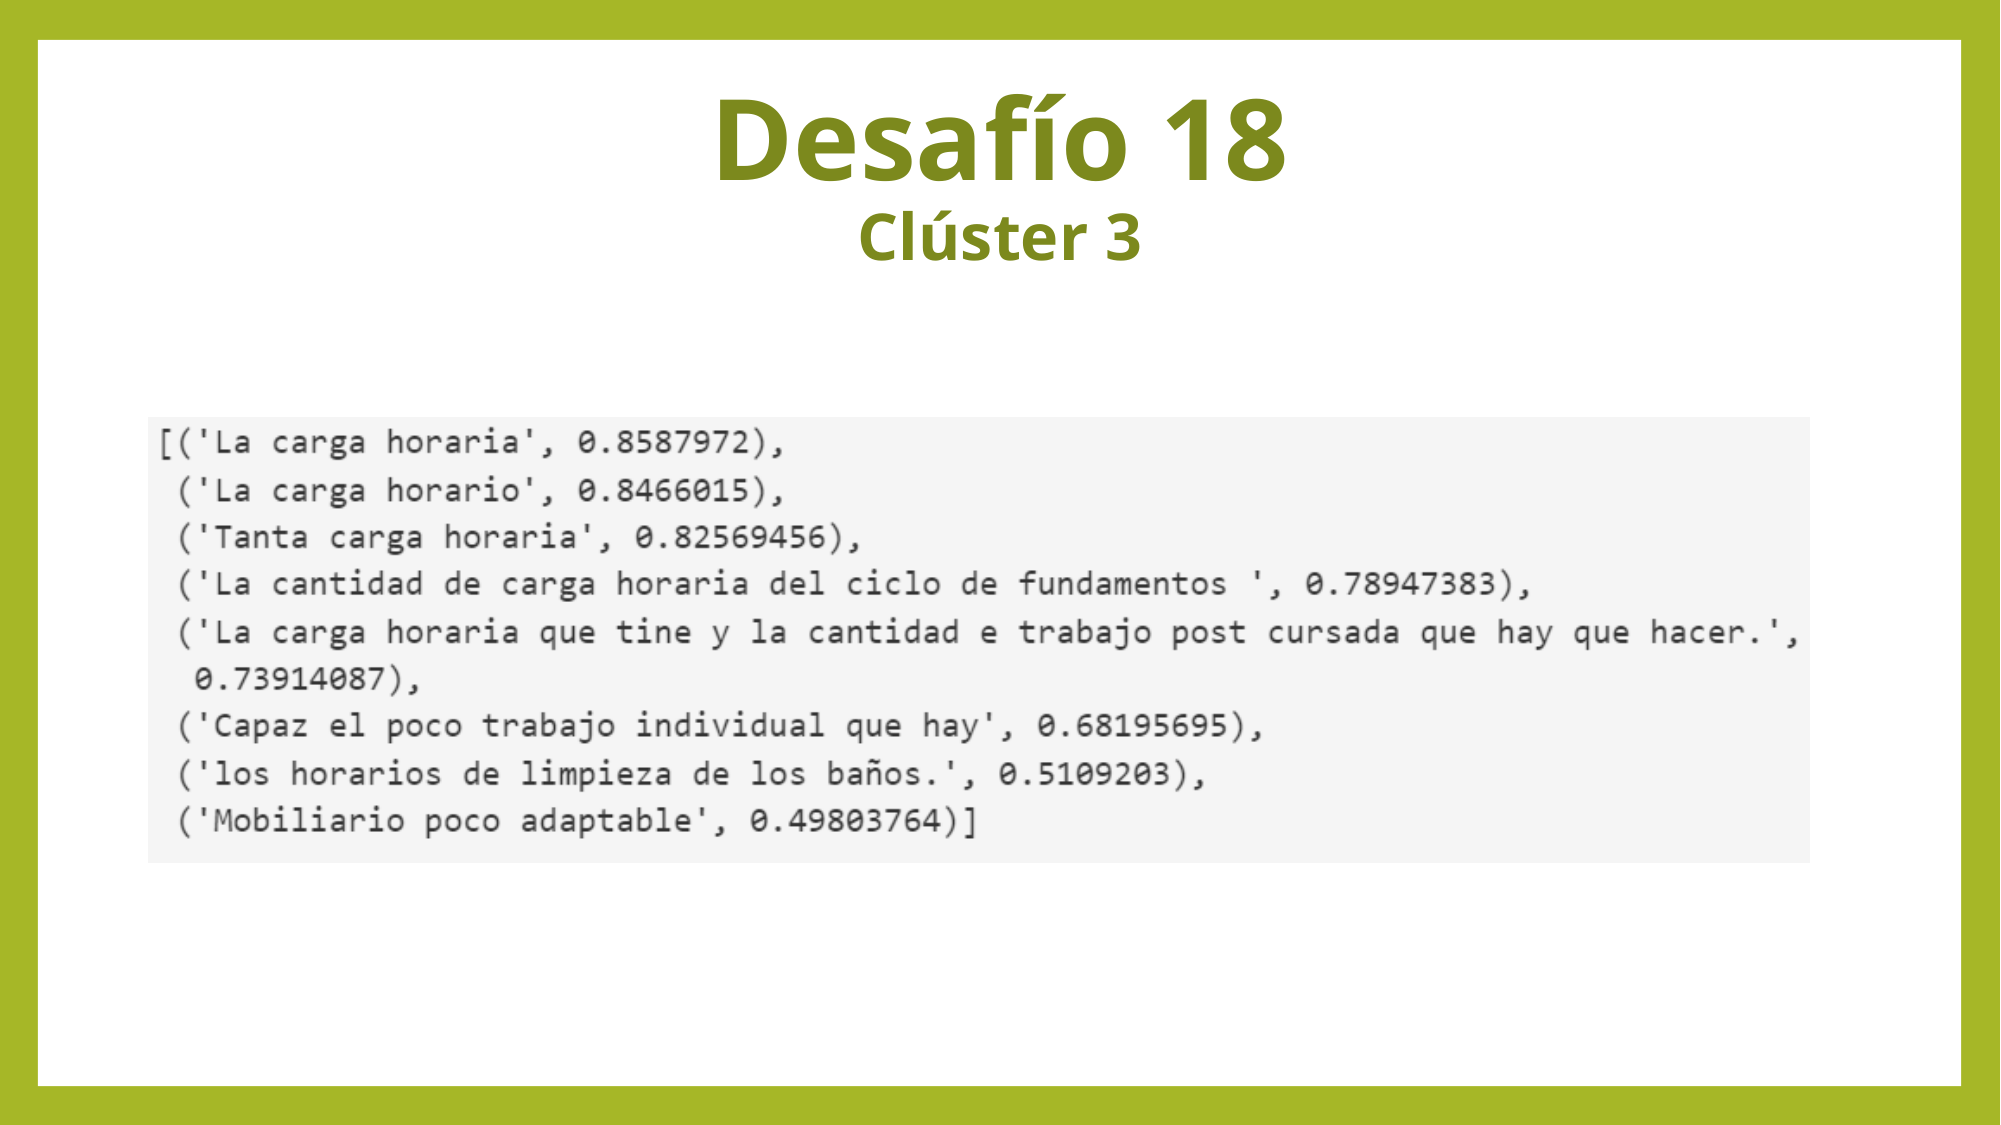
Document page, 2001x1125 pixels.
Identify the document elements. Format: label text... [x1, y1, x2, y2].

title Desafío 18 Clúster 3 [189, 68, 1810, 291]
picture [147, 416, 1810, 863]
